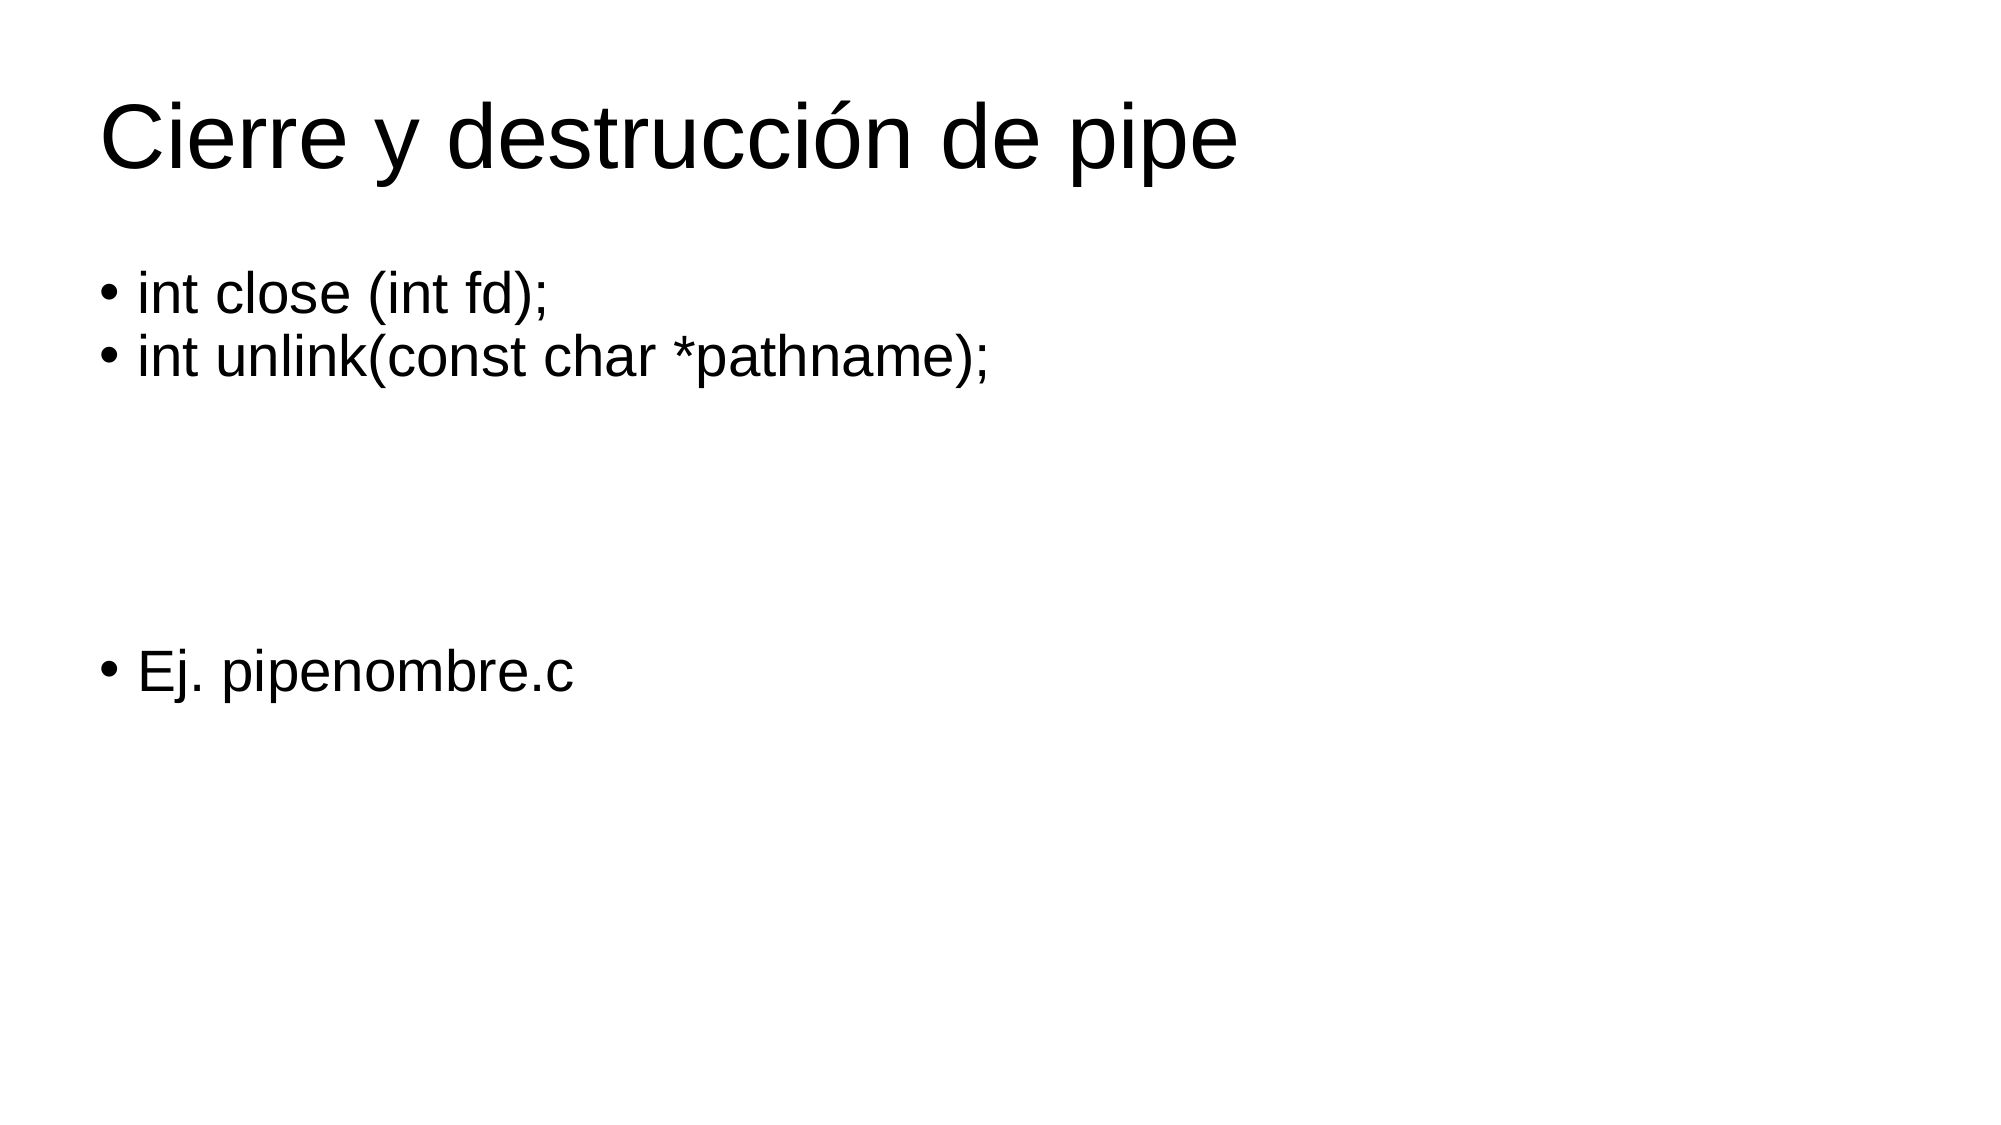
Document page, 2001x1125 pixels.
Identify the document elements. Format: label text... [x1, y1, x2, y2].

text_box int close (int fd); int unlink(const char *pathname); Ej. pipenombre.c [99, 263, 1900, 916]
text_box Cierre y destrucción de pipe [99, 44, 1900, 233]
